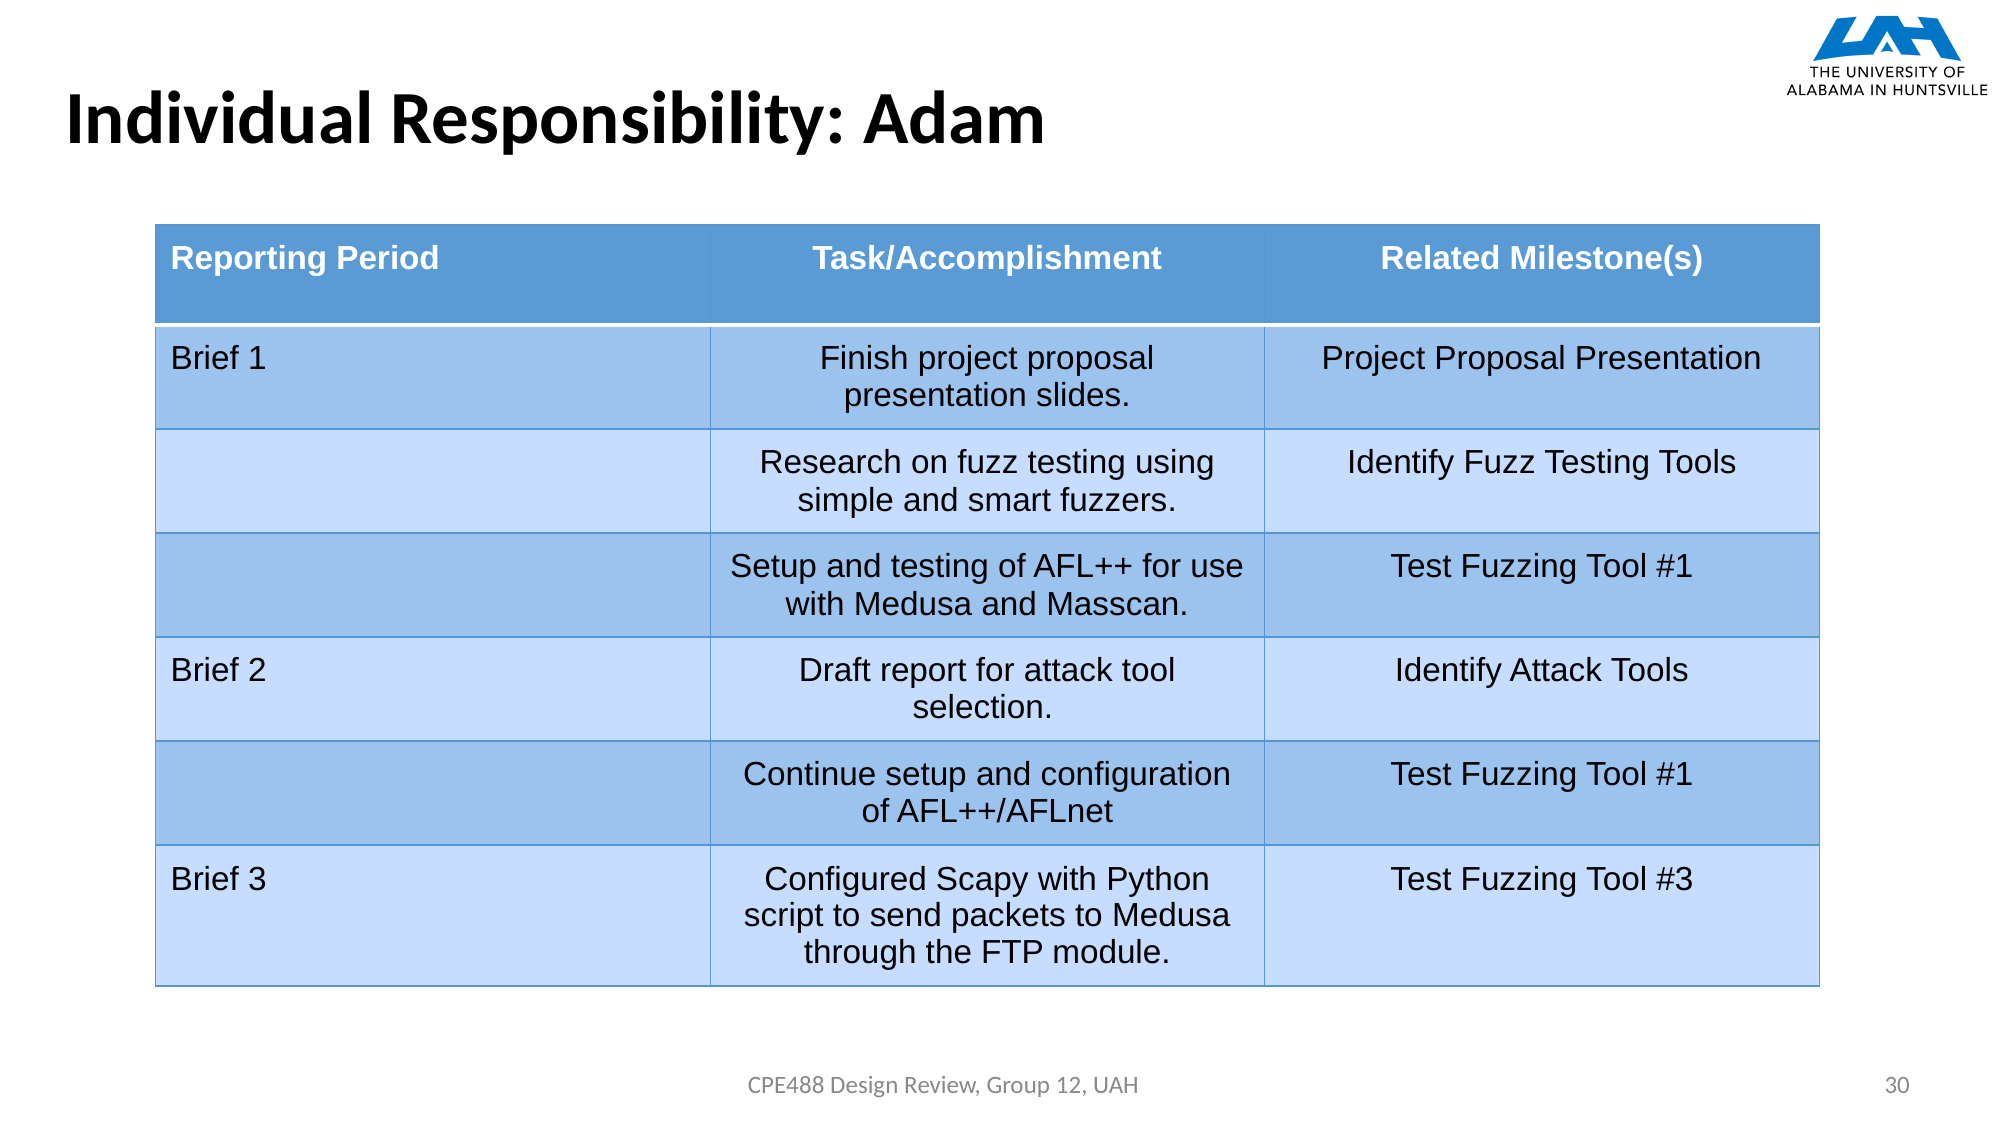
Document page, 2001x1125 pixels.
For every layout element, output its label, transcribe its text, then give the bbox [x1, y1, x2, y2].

table_cell Test Fuzzing Tool #3 [1265, 846, 1819, 985]
table_cell [156, 430, 710, 532]
table_cell Finish project proposal presentation slides. [711, 327, 1264, 428]
table_cell Research on fuzz testing using simple and smart fuzzers. [711, 430, 1264, 532]
table_cell Brief 2 [156, 638, 710, 740]
table_cell Setup and testing of AFL++ for use with Medusa and Masscan. [711, 534, 1264, 636]
footer CPE488 Design Review, Group 12, UAH [50, 1062, 1838, 1106]
table_cell Brief 1 [156, 327, 710, 428]
table_cell Test Fuzzing Tool #1 [1265, 742, 1819, 844]
table_cell Draft report for attack tool selection. [711, 638, 1264, 740]
table_cell Identify Fuzz Testing Tools [1265, 430, 1819, 532]
title Individual Responsibility: Adam [50, 51, 1925, 188]
table_cell Continue setup and configuration of AFL++/AFLnet [711, 742, 1264, 844]
table_cell [156, 534, 710, 636]
table_cell Project Proposal Presentation [1265, 327, 1819, 428]
table_cell Configured Scapy with Python script to send packets to Medusa through the FTP module. [711, 846, 1264, 985]
table_header Related Milestone(s) [1265, 226, 1819, 323]
table_cell Test Fuzzing Tool #1 [1265, 534, 1819, 636]
table_cell Identify Attack Tools [1265, 638, 1819, 740]
table_header Reporting Period [156, 226, 710, 323]
picture [1758, 0, 2001, 124]
slide_number 30 [1850, 1062, 1925, 1106]
table_cell [156, 742, 710, 844]
table_header Task/Accomplishment [711, 226, 1264, 323]
table_cell Brief 3 [156, 846, 710, 985]
